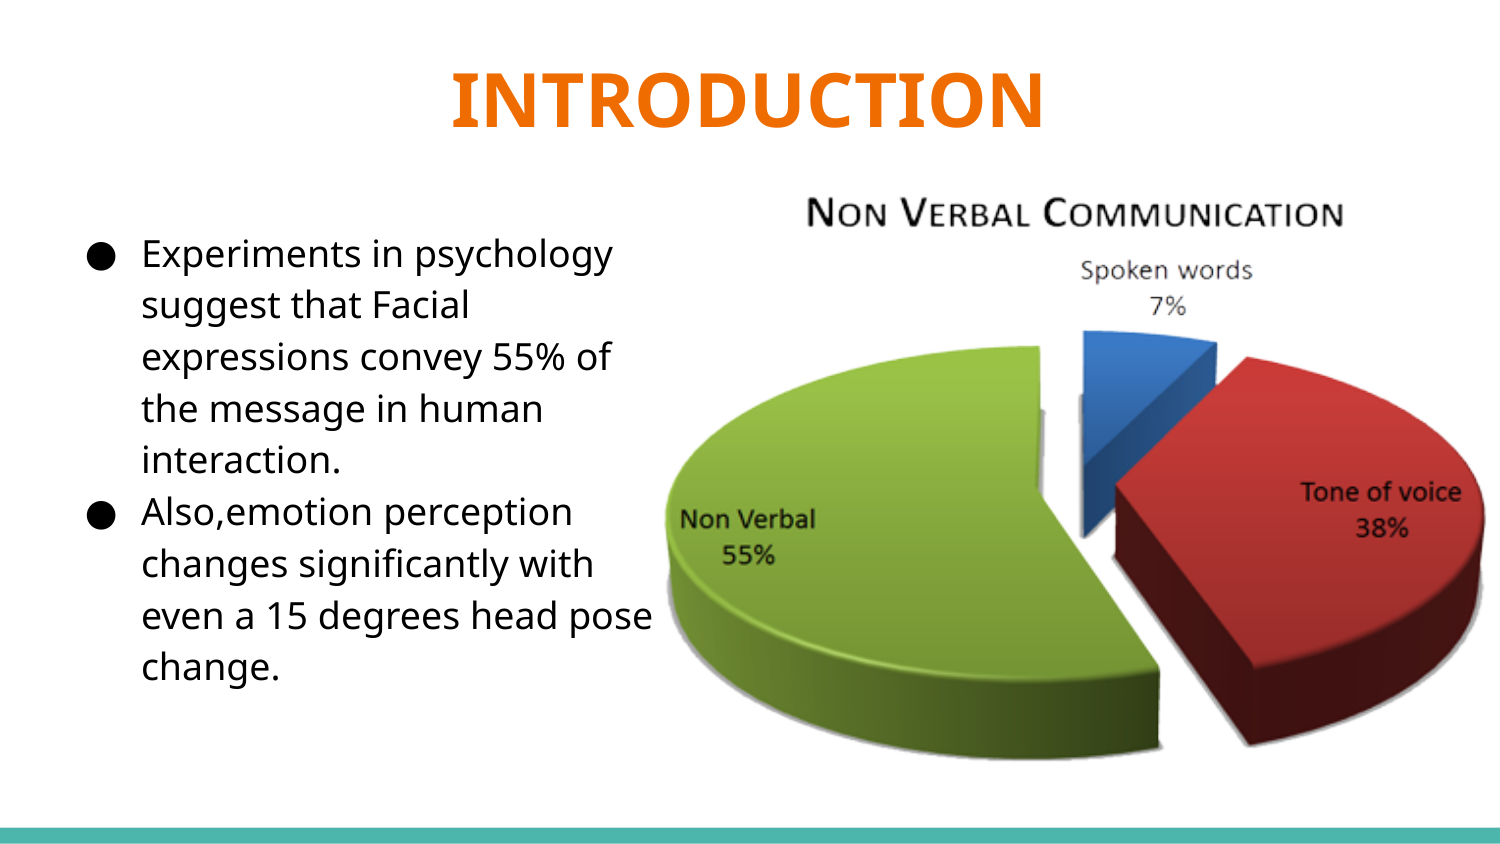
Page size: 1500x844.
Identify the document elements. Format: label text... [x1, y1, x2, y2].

title INTRODUCTION [51, 37, 1449, 154]
picture [636, 171, 1500, 786]
list Experiments in psychology suggest that Facial expressions convey 55% of the message in human interaction. Also,emotion perception changes significantly with even a 15 degrees head pose change. [51, 207, 631, 750]
